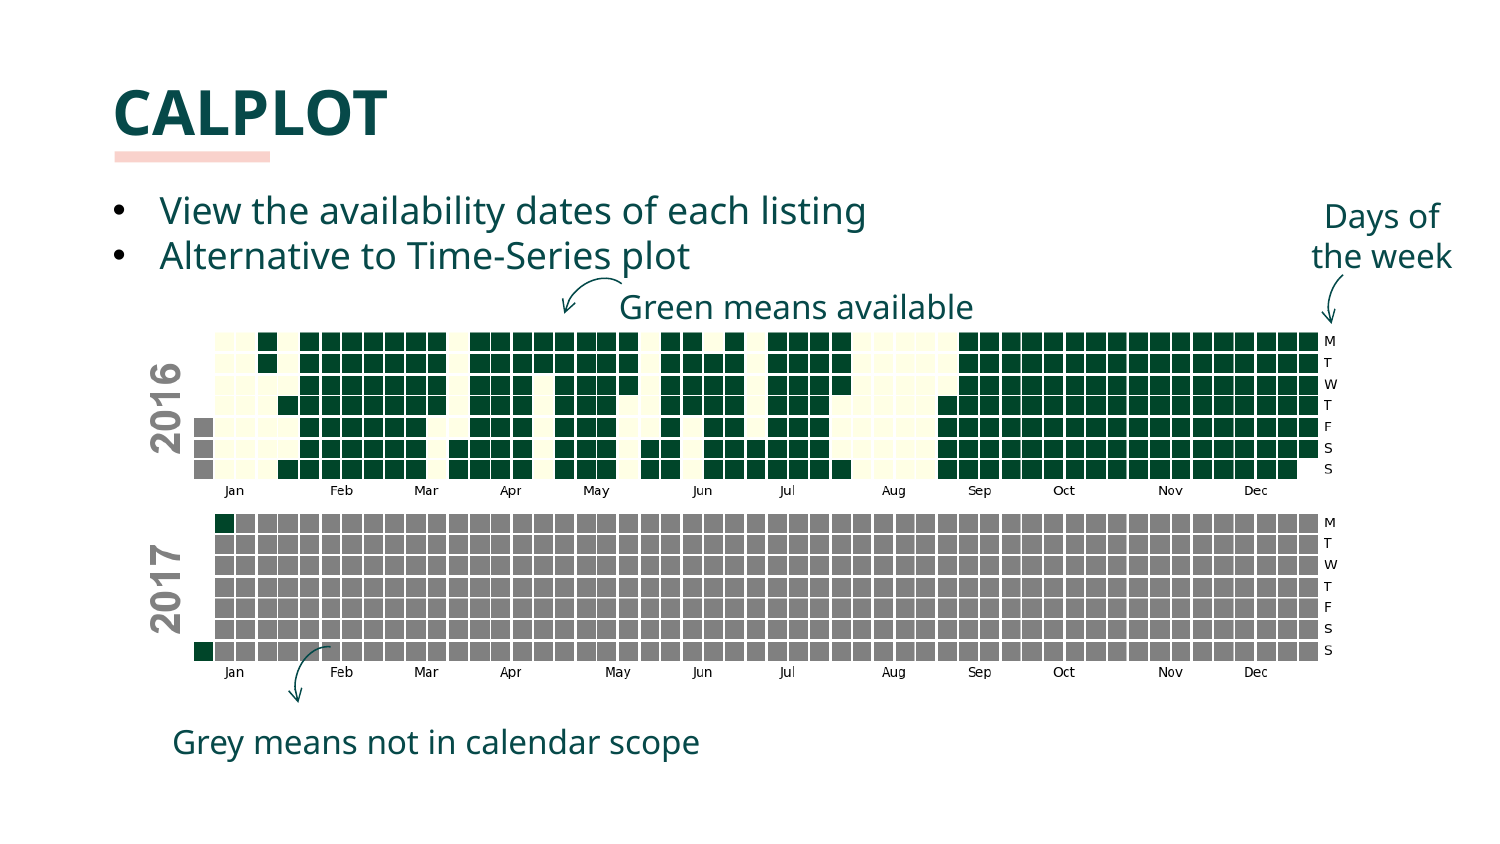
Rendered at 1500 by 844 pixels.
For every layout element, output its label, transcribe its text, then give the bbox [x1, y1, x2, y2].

text_box [1327, 283, 1359, 315]
text_box [561, 277, 623, 314]
title CALPLOT [97, 58, 1496, 153]
text_box View the availability dates of each listing Alternative to Time-Series plot [97, 180, 939, 285]
text_box Days of the week [1280, 187, 1484, 283]
text_box Grey means not in calendar scope [152, 713, 722, 769]
text_box [114, 151, 270, 163]
text_box Green means available [512, 278, 1082, 315]
picture [4, 317, 1427, 693]
